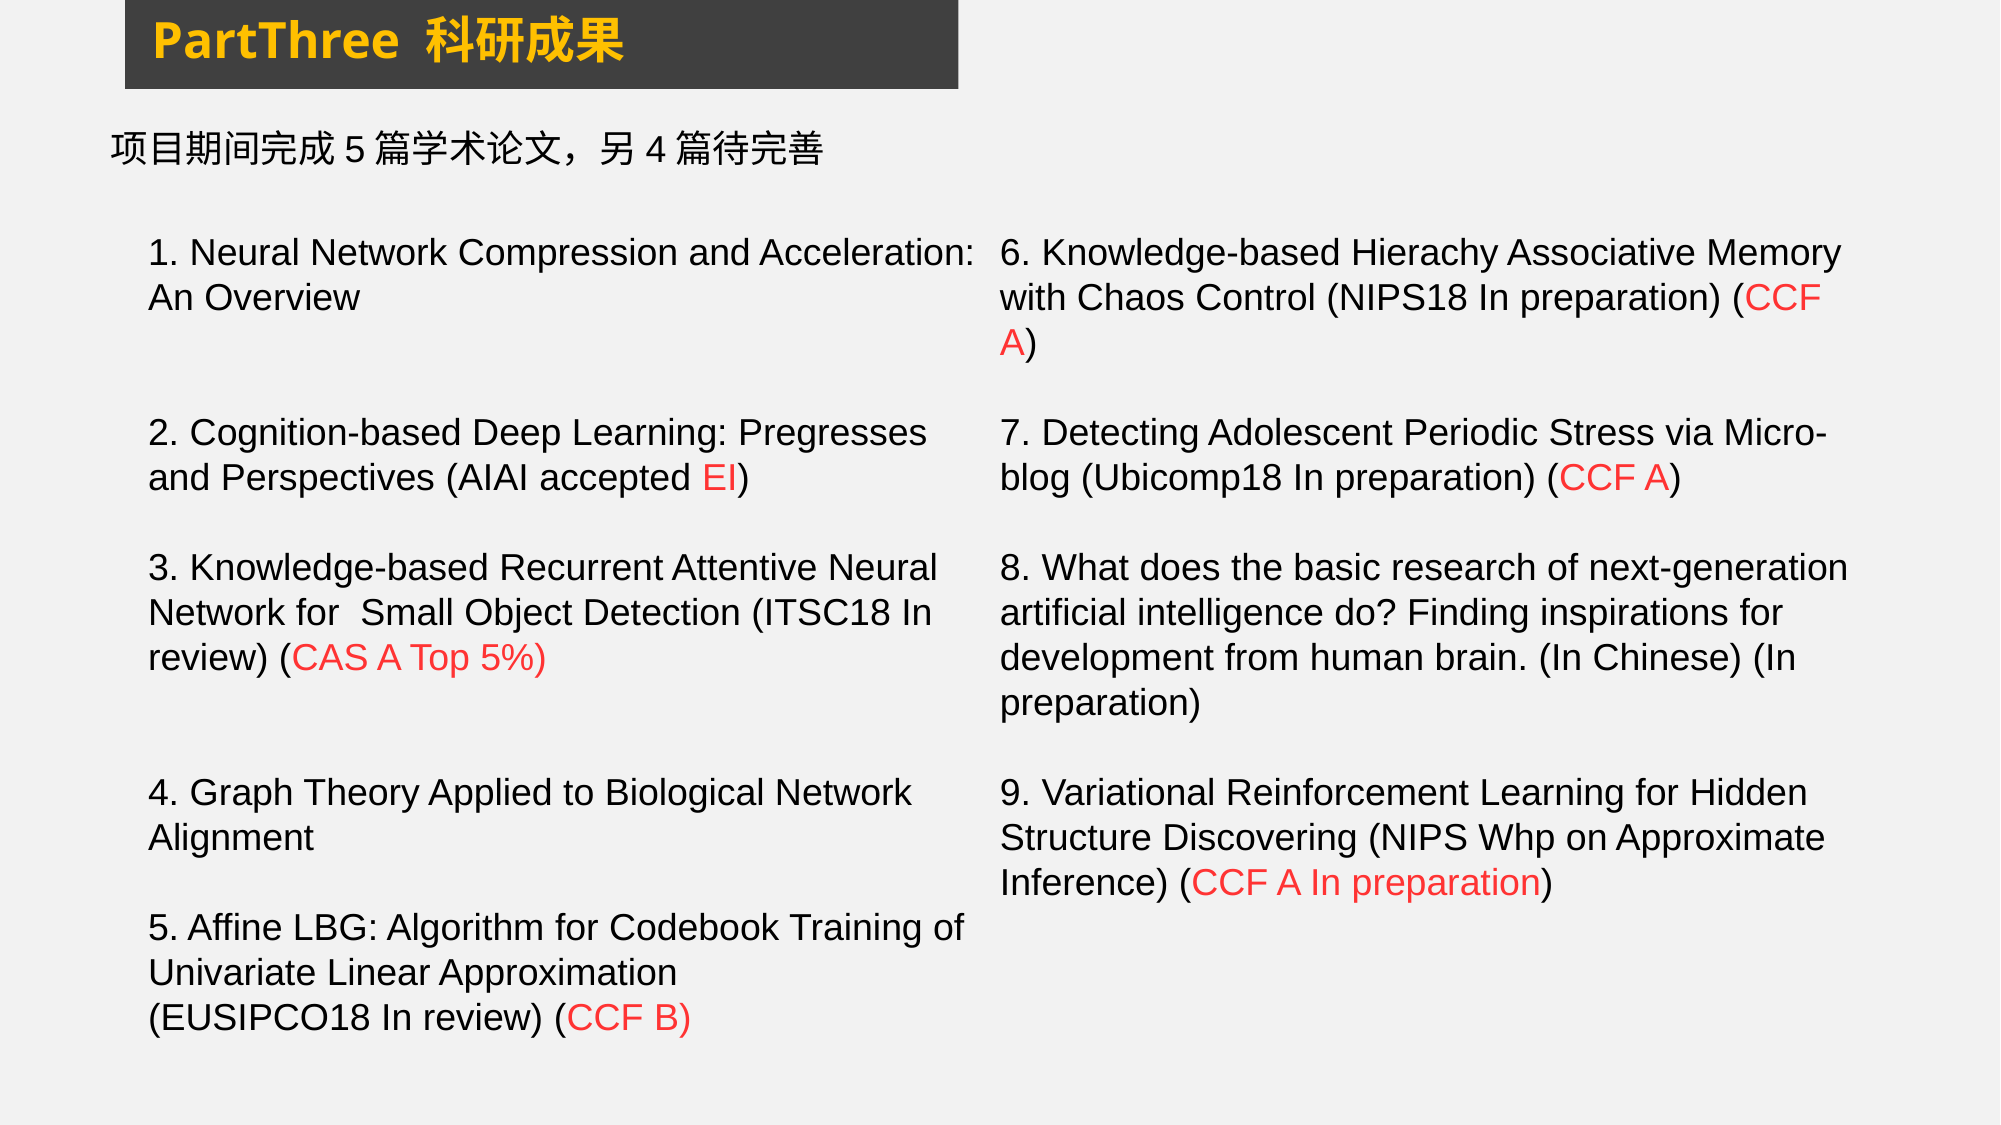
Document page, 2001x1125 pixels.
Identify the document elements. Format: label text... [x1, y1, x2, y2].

text_box 项目期间完成5篇学术论文，另4篇待完善 [95, 118, 841, 178]
text_box 1. Neural Network Compression and Acceleration: An Overview 2. Cognition-based Deep Learning: Pregresses and Perspectives (AIAI accepted EI) 3. Knowledge-based Recurrent Attentive Neural Network for Small Object Detection (ITSC18 In review) (CAS A Top 5%) 4. Graph Theory Applied to Biological Network Alignment 5. Affine LBG: Algorithm for Codebook Training of Univariate Linear Approximation (EUSIPCO18 In review) (CCF B) 6. Knowledge-based Hierachy Associative Memory with Chaos Control (NIPS18 In preparation) (CCF A) 7. Detecting Adolescent Periodic Stress via Micro-blog (Ubicomp18 In preparation) (CCF A) 8. What does the basic research of next-generation artificial intelligence do? Finding inspirations for development from human brain. (In Chinese) (In preparation) 9. Variational Reinforcement Learning for Hidden Structure Discovering (NIPS Whp on Approximate Inference) (CCF A In preparation) [133, 220, 1867, 1063]
list PartThree 科研成果 [136, 8, 699, 85]
